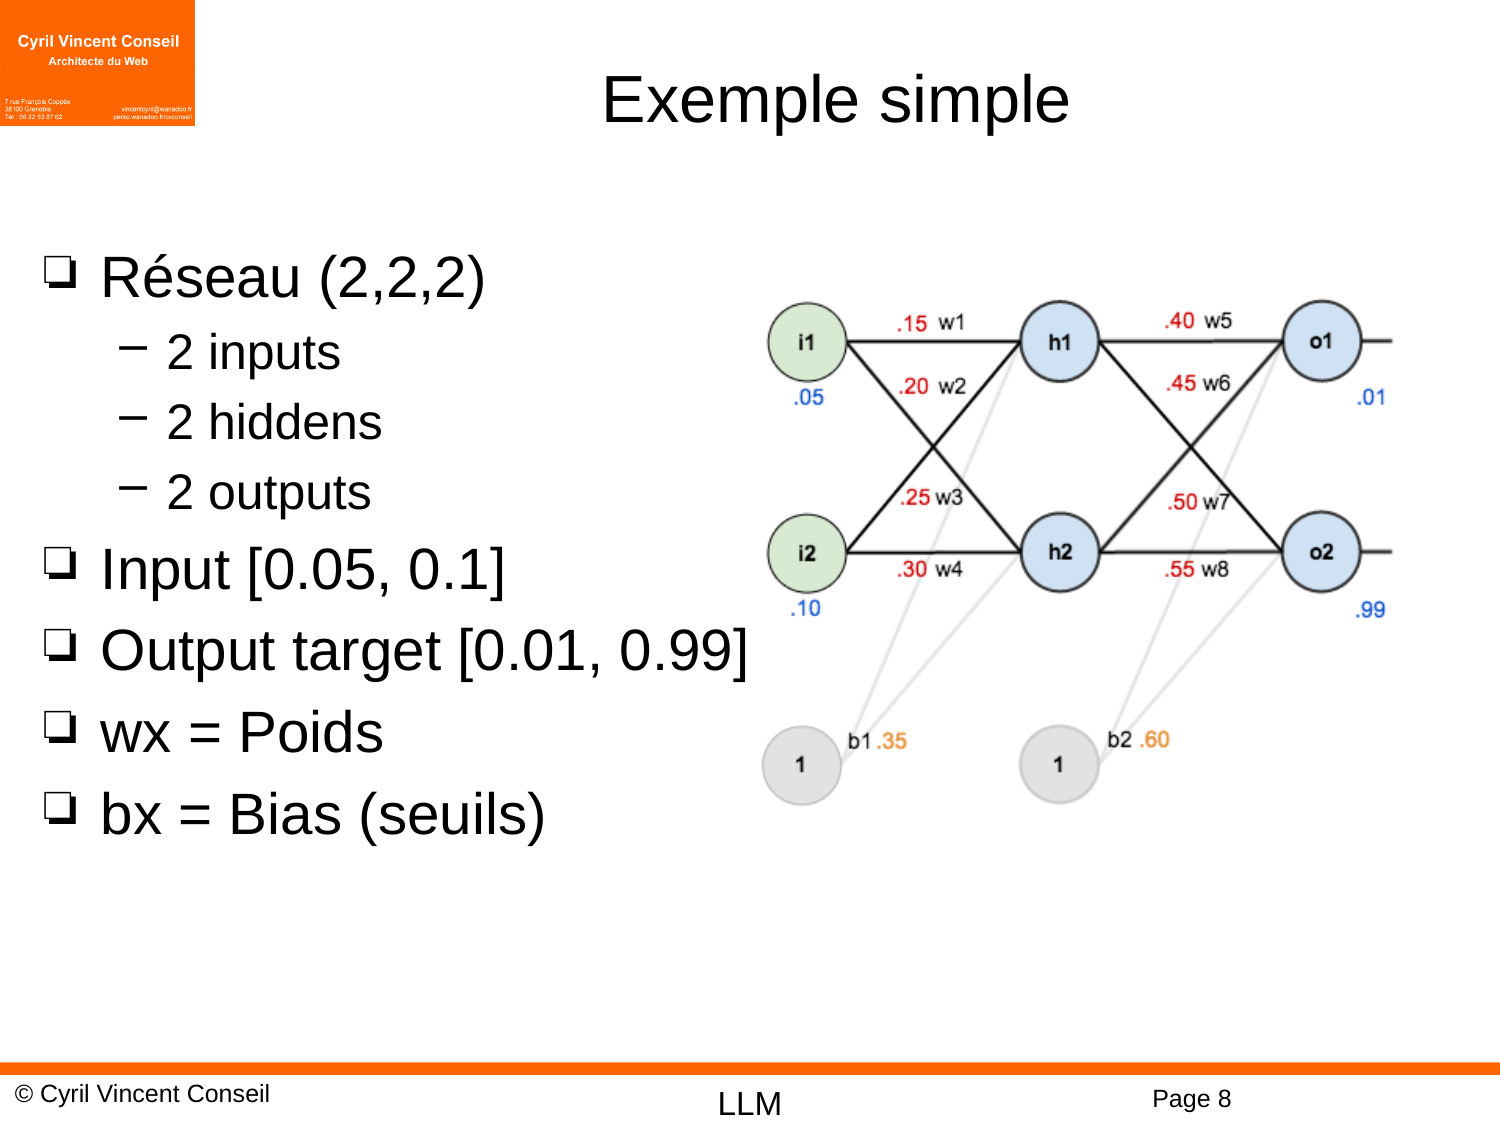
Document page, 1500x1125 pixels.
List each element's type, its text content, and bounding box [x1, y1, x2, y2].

picture [748, 255, 1430, 836]
picture [0, 0, 195, 126]
list Réseau (2,2,2) 2 inputs 2 hiddens 2 outputs Input [0.05, 0.1] Output target [0.01, 0.99] wx = Poids bx = Bias (seuils) [29, 231, 1468, 1059]
title Exemple simple [194, 2, 1480, 190]
